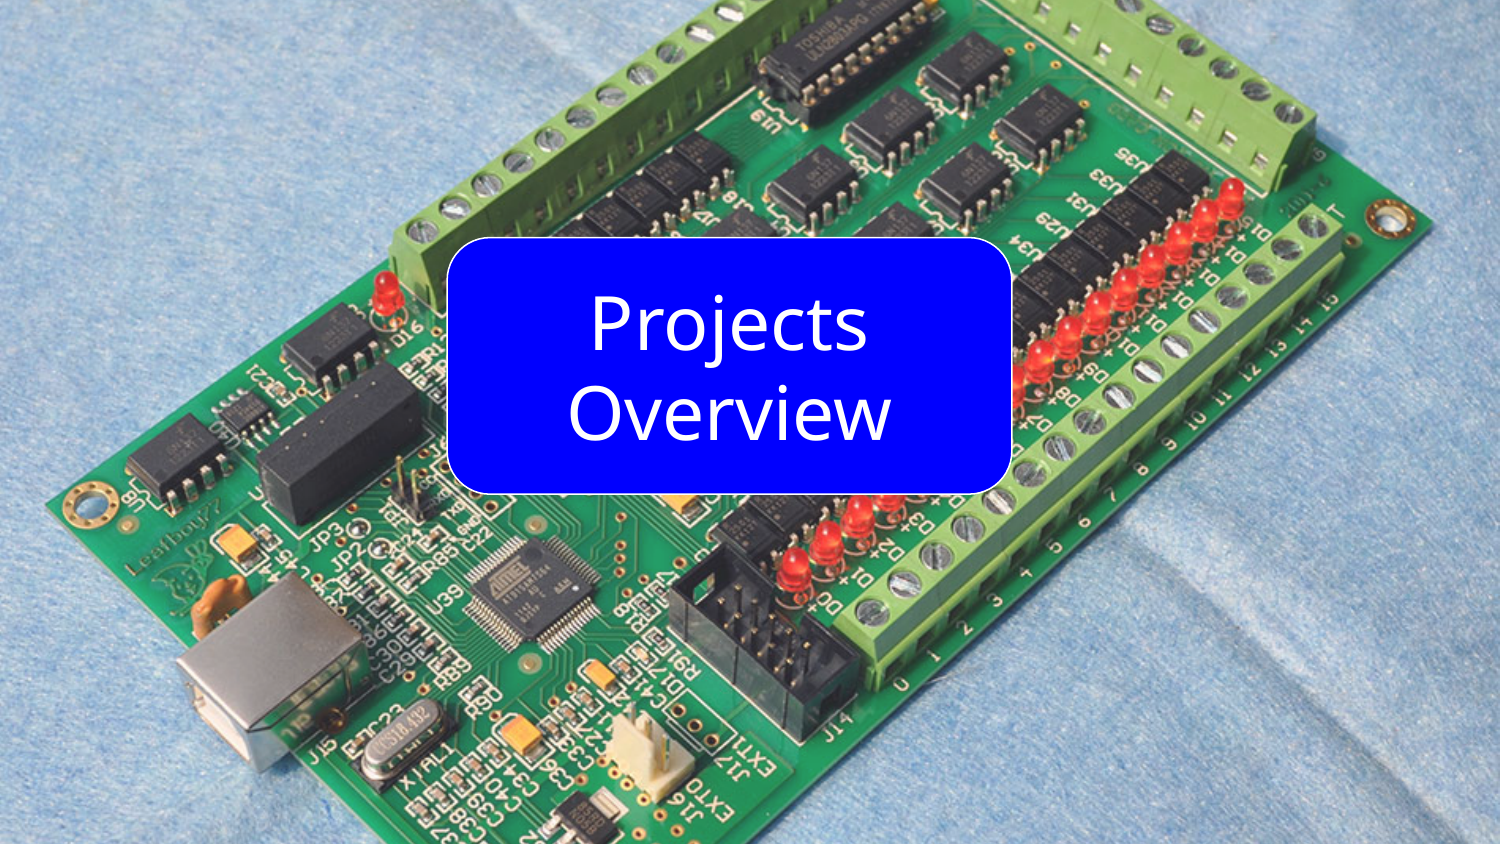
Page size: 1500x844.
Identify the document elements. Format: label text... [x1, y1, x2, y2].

text_box Projects Overview [447, 237, 1012, 495]
